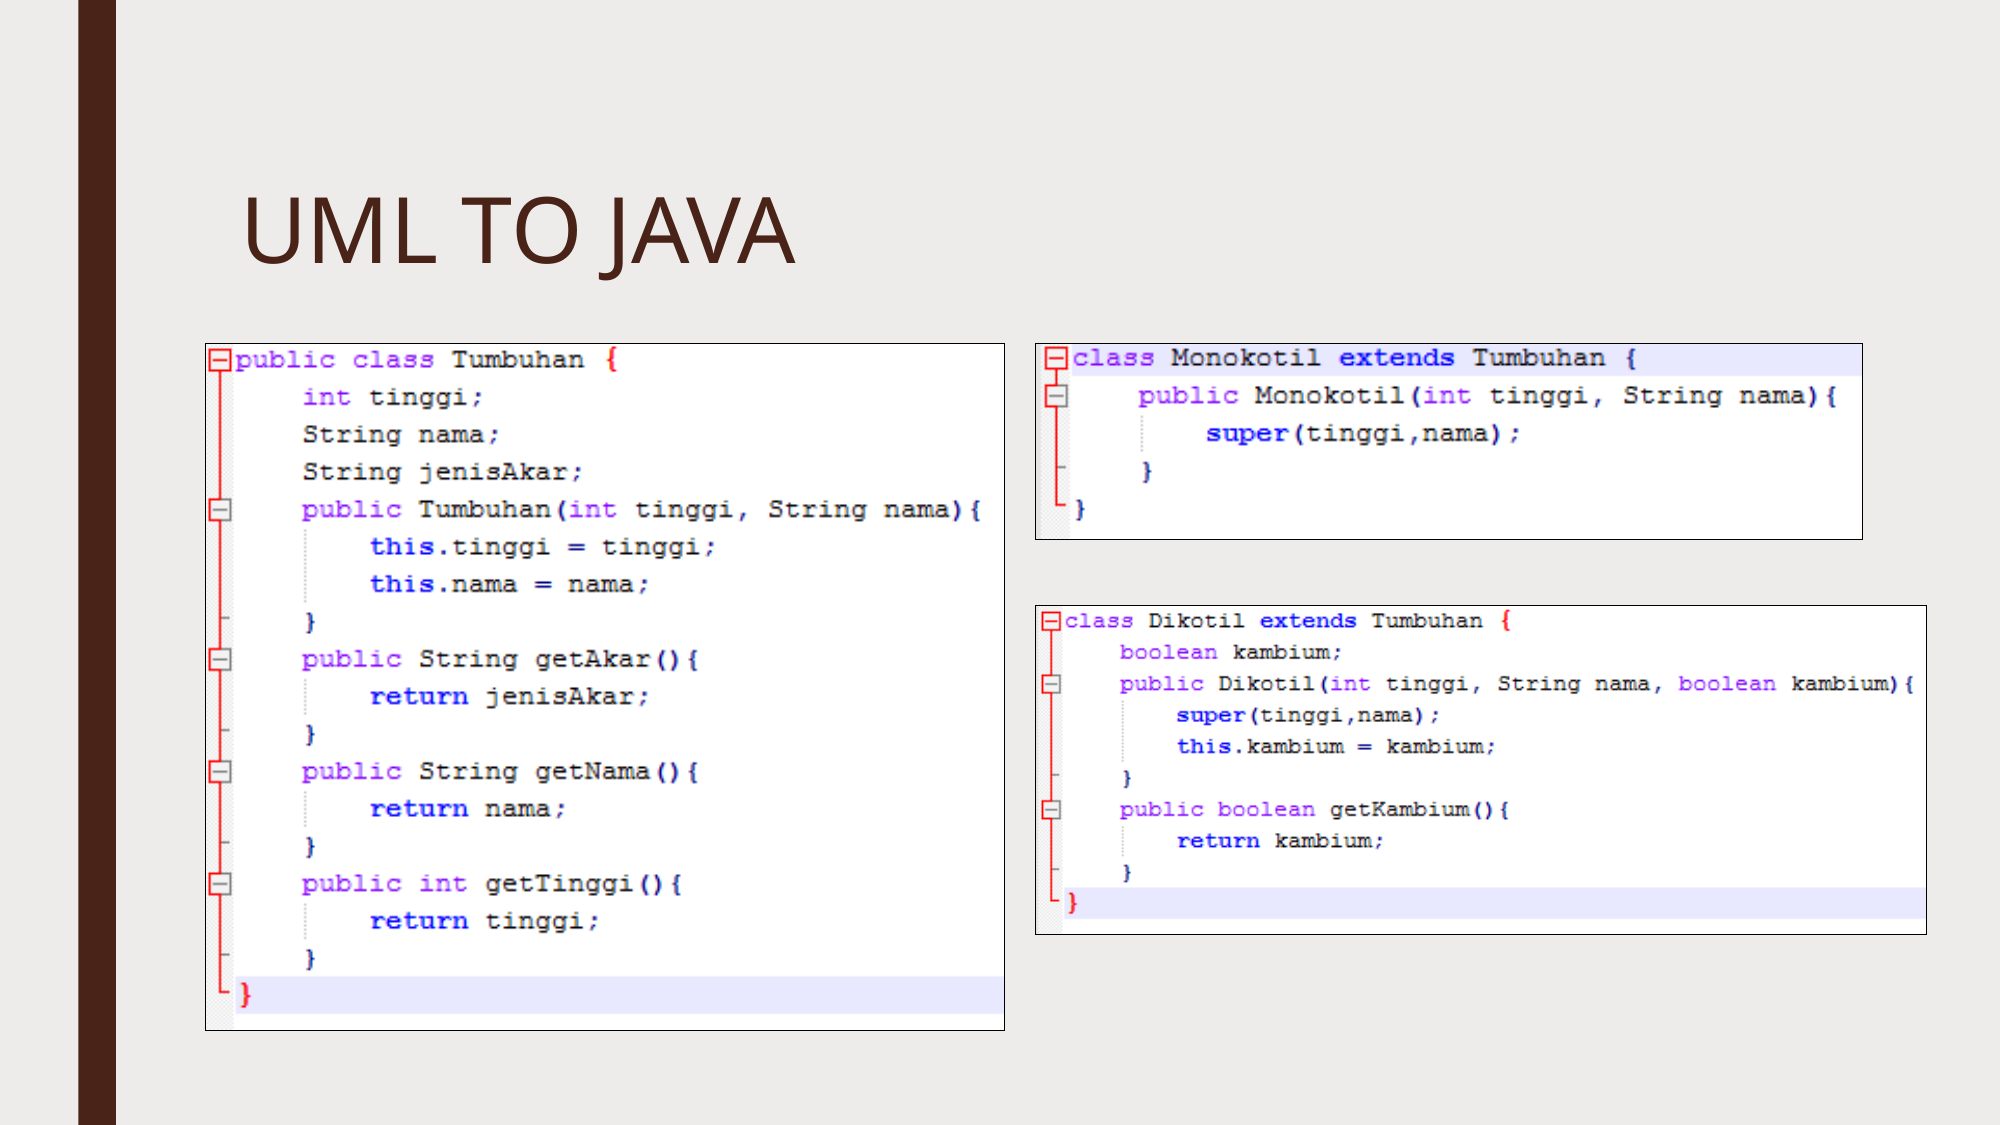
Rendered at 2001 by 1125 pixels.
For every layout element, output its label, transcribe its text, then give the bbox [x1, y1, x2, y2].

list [205, 343, 1005, 1031]
picture [1035, 343, 1863, 540]
picture [1035, 605, 1927, 935]
title UML TO JAVA [225, 112, 1800, 357]
